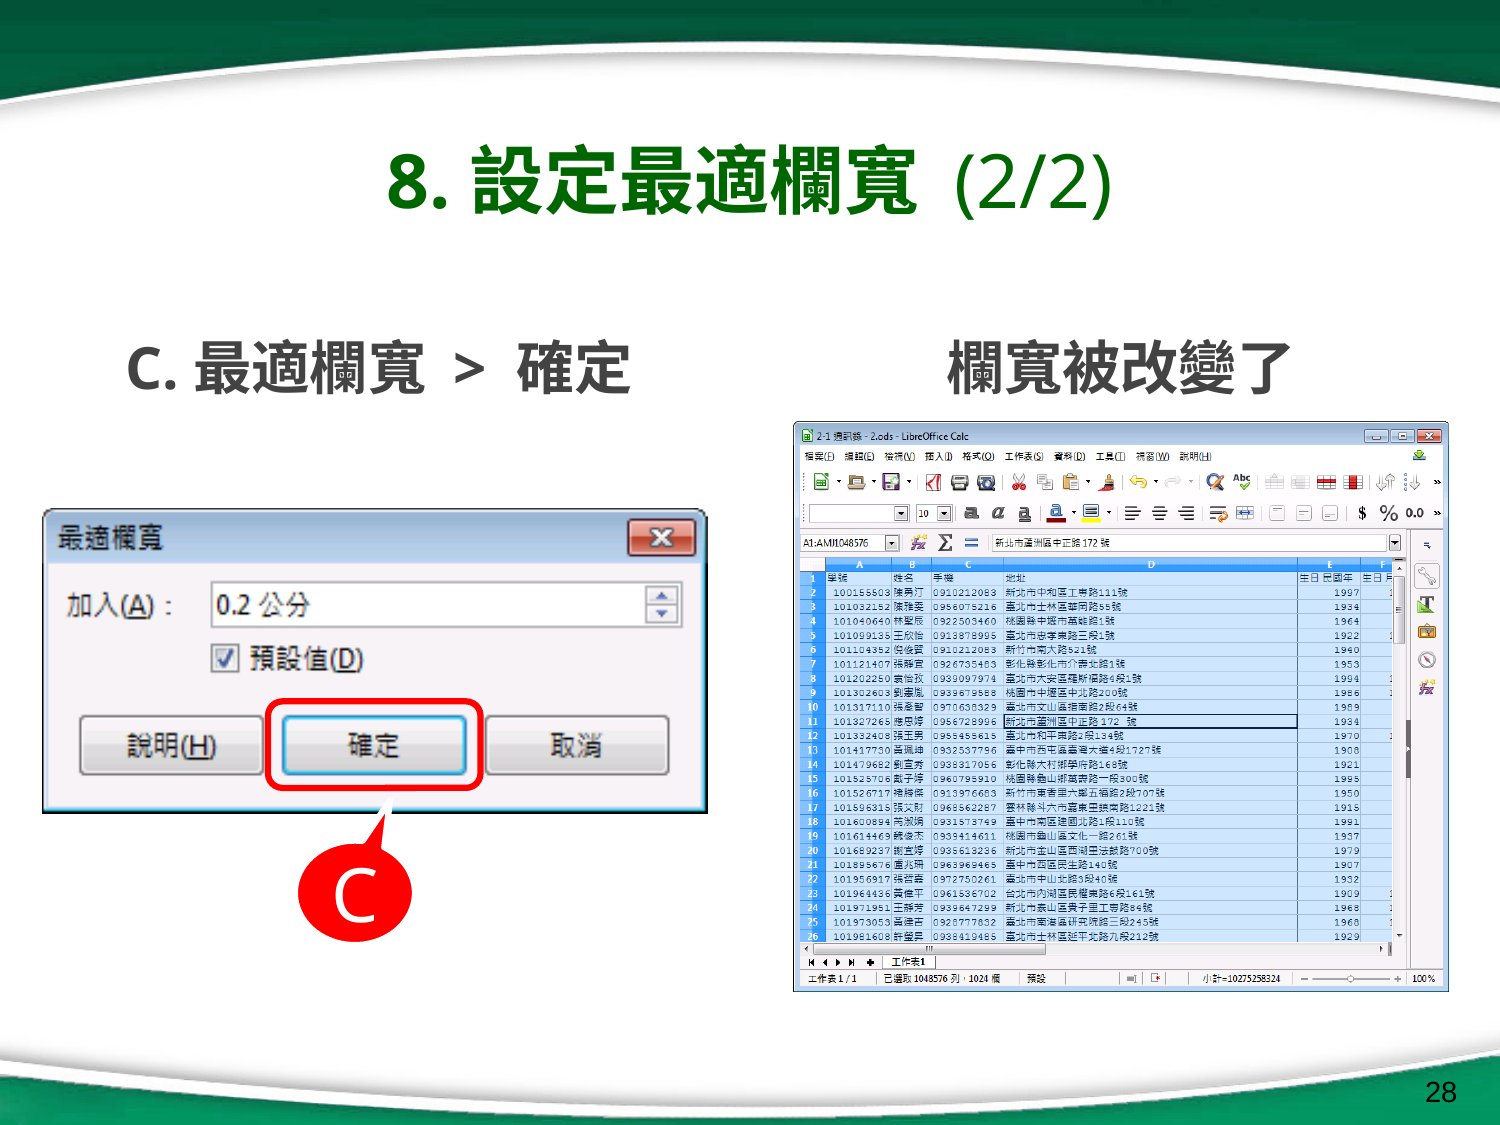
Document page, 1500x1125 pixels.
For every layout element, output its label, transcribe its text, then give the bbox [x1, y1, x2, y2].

subtitle C.最適欄寬 > 確定 [51, 245, 708, 417]
picture [0, 0, 1500, 1125]
subtitle 欄寬被改變了 [792, 245, 1449, 417]
text_box C [294, 821, 415, 946]
slide_number ‹#› [1410, 1056, 1500, 1125]
title 8.設定最適欄寬 (2/2) [51, 112, 1449, 246]
